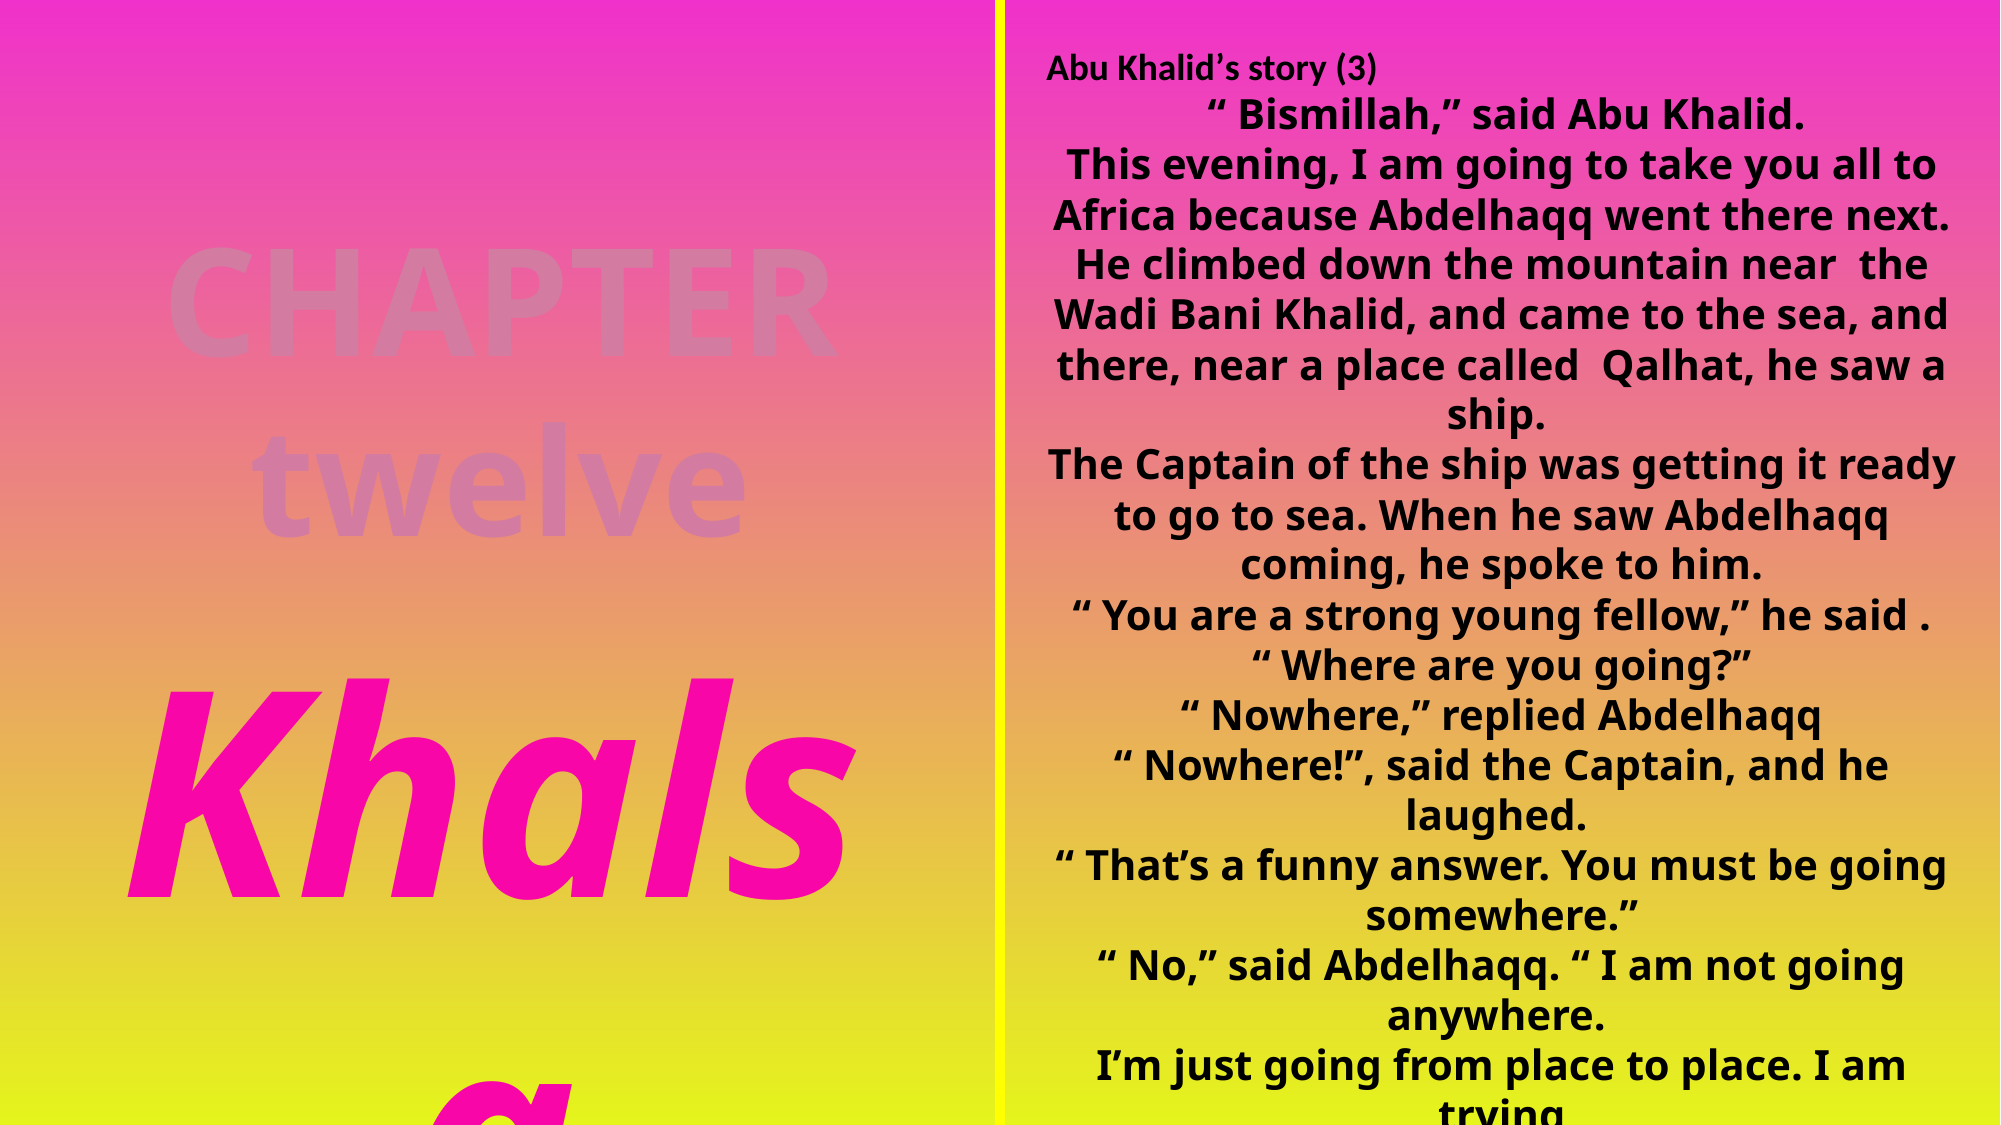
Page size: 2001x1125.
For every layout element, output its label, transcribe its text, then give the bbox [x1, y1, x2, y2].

text_box [1021, 0, 2000, 1125]
text_box Khalsa [57, 602, 926, 1125]
text_box [0, 0, 995, 1125]
text_box CHAPTER twelve [23, 198, 979, 724]
text_box Abu Khalid’s story (3) “ Bismillah,” said Abu Khalid. This evening, I am going to take you all to Africa because Abdelhaqq went there next. He climbed down the mountain near the Wadi Bani Khalid, and came to the sea, and there, near a place called Qalhat, he saw a ship. The Captain of the ship was getting it ready to go to sea. When he saw Abdelhaqq coming, he spoke to him. “ You are a strong young fellow,” he said . “ Where are you going?” “ Nowhere,” replied Abdelhaqq “ Nowhere!”, said the Captain, and he laughed. “ That’s a funny answer. You must be going somewhere.” “ No,” said Abdelhaqq. “ I am not going anywhere. I’m just going from place to place. I am trying to discover something.” The Captain laughed again. “ Yes,” he said. “ And I think I know what it is –something valuable, eh? Gold, is it? Silver, perhaps?” “ I am not sure what it is, or where I can find it,” said Abdelhaqq. [1031, 35, 1973, 1125]
text_box [1005, 0, 1021, 1125]
